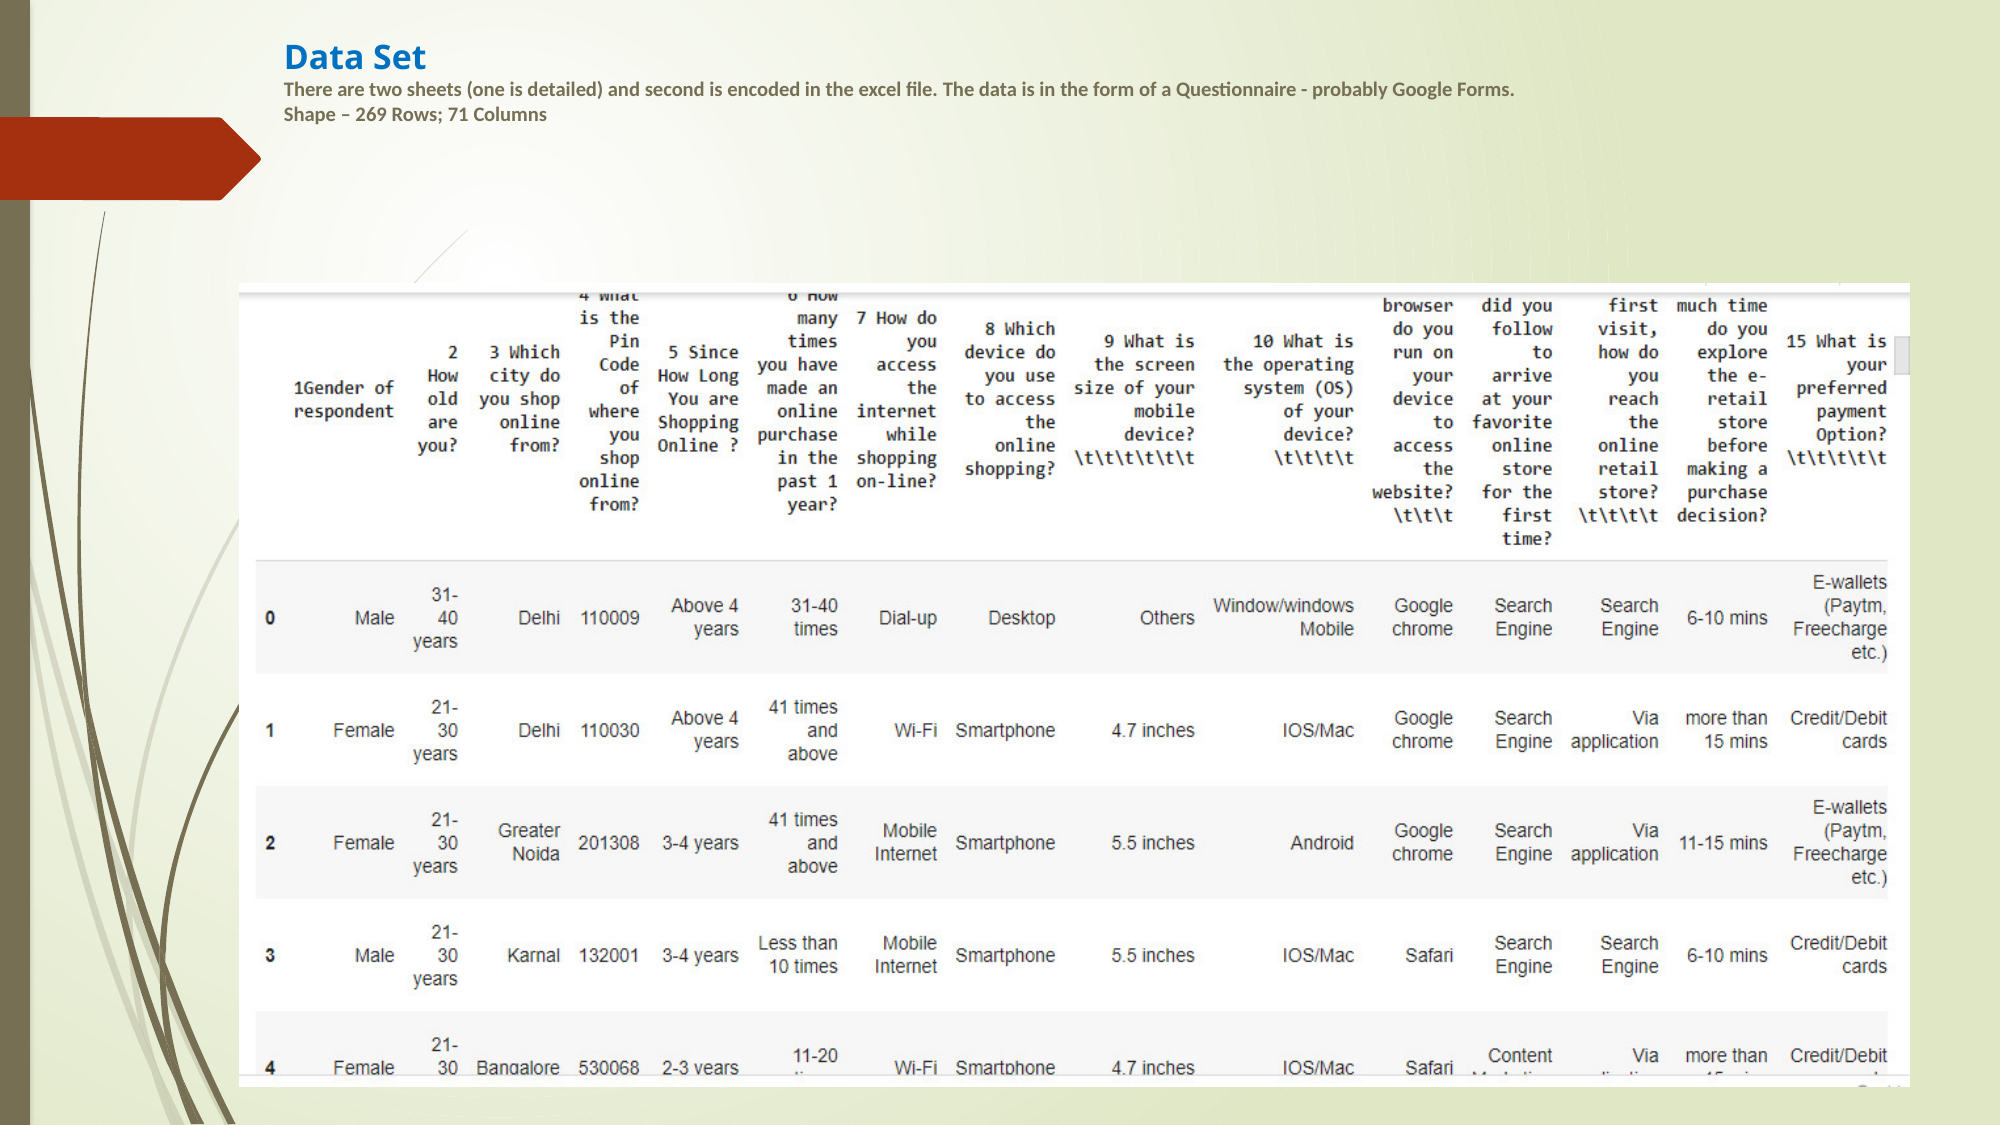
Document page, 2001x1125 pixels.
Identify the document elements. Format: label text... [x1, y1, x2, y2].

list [239, 283, 1910, 1088]
title Data Set There are two sheets (one is detailed) and second is encoded in the excel file. The data is in the form of a Questionnaire - probably Google Forms. Shape – 269 Rows; 71 Columns [269, 28, 1615, 160]
